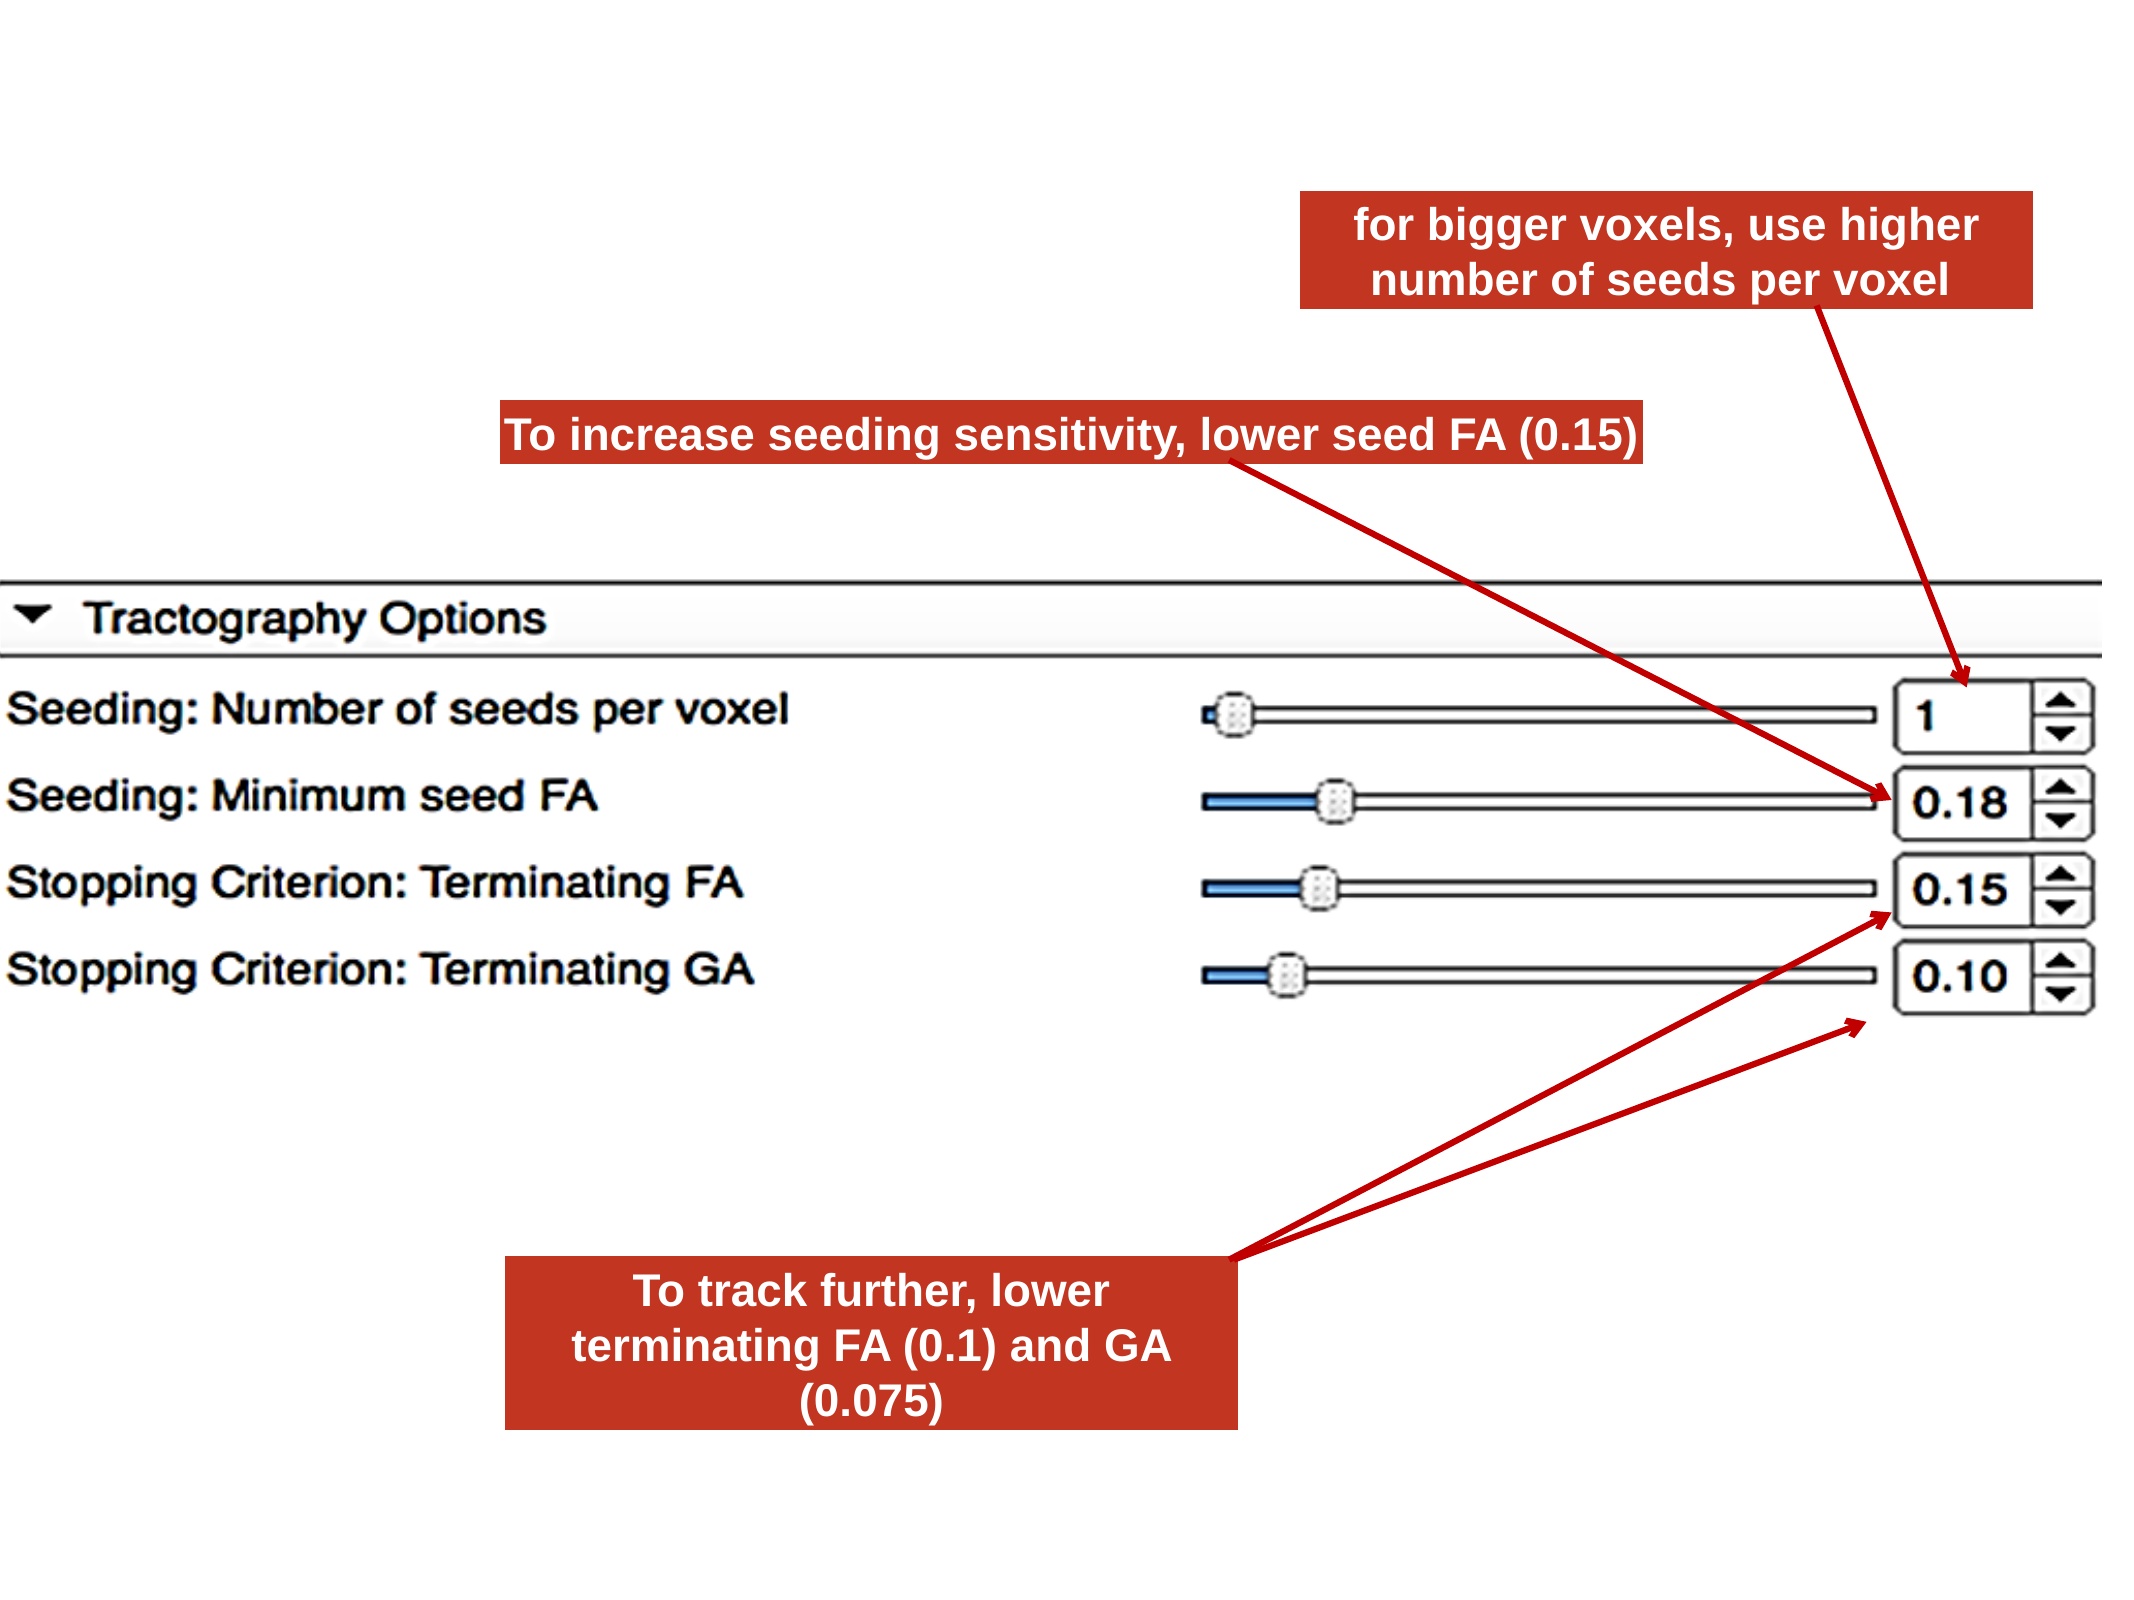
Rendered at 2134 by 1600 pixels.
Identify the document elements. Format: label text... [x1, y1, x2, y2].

text_box for bigger voxels, use higher number of seeds per voxel [1304, 194, 2030, 306]
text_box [1228, 459, 1892, 801]
text_box To increase seeding sensitivity, lower seed FA (0.15) [504, 404, 1640, 460]
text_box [1816, 305, 1967, 688]
picture [0, 577, 2102, 1023]
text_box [1228, 912, 1892, 1260]
text_box To track further, lower terminating FA (0.1) and GA (0.075) [508, 1260, 1234, 1426]
